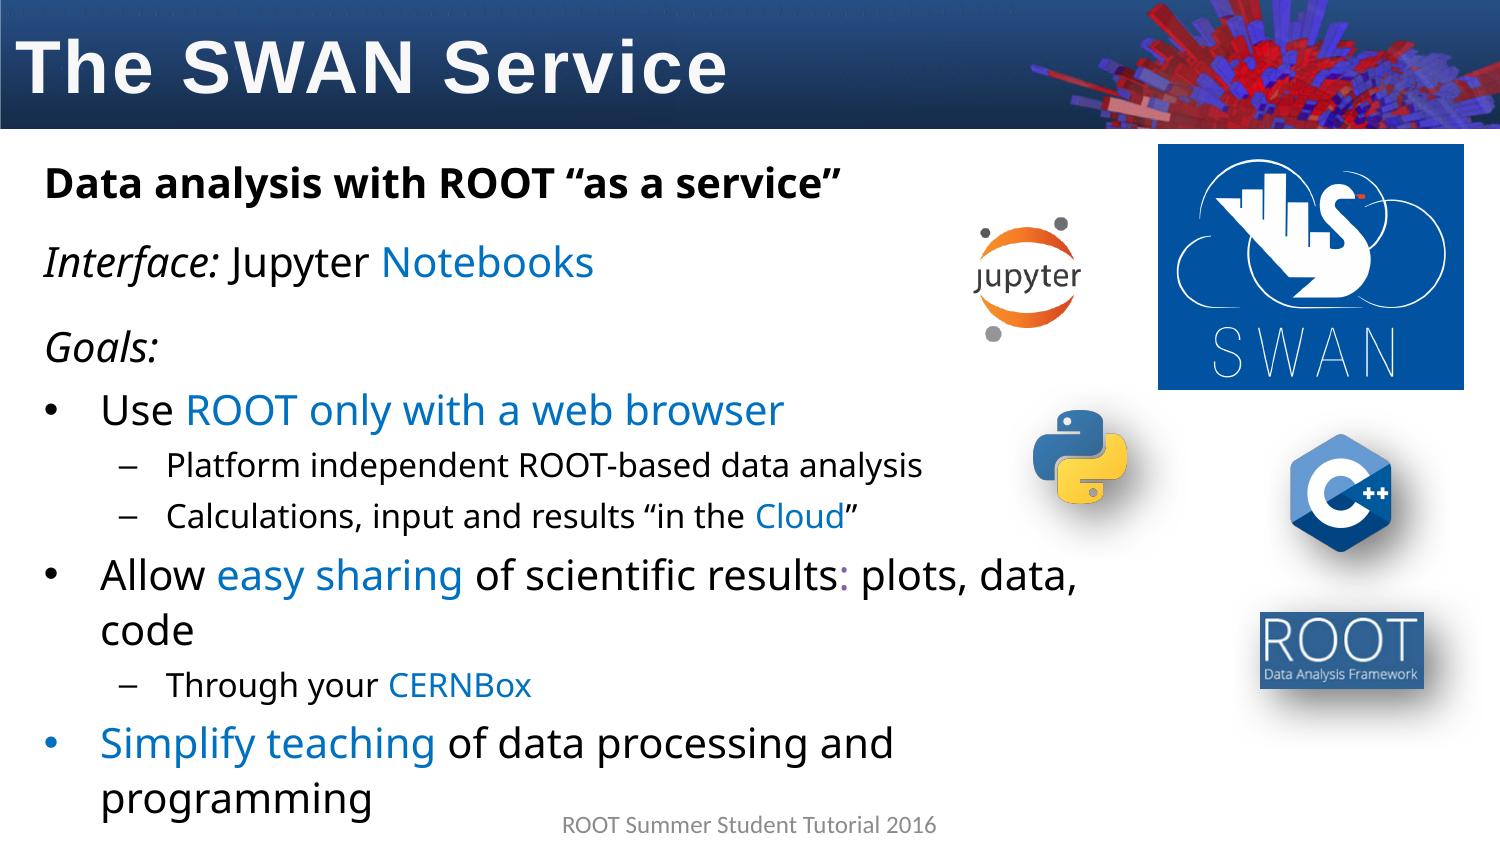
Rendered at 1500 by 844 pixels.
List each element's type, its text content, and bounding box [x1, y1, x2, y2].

footer ROOT Summer Student Tutorial 2016 [512, 800, 988, 844]
picture [1277, 424, 1407, 554]
picture [958, 211, 1096, 348]
picture [1158, 144, 1464, 390]
picture [1259, 612, 1424, 690]
text_box Data analysis with ROOT “as a service” Interface: Jupyter Notebooks Goals: Use ROOT only with a web browser Platform independent ROOT-based data analysis Calculations, input and results “in the Cloud” Allow easy sharing of scientific results: plots, data, code Through your CERNBox Simplify teaching of data processing and programming http://swan001.cern.ch [29, 144, 1192, 844]
picture [1033, 410, 1127, 504]
text_box The SWAN Service [0, 0, 1500, 129]
